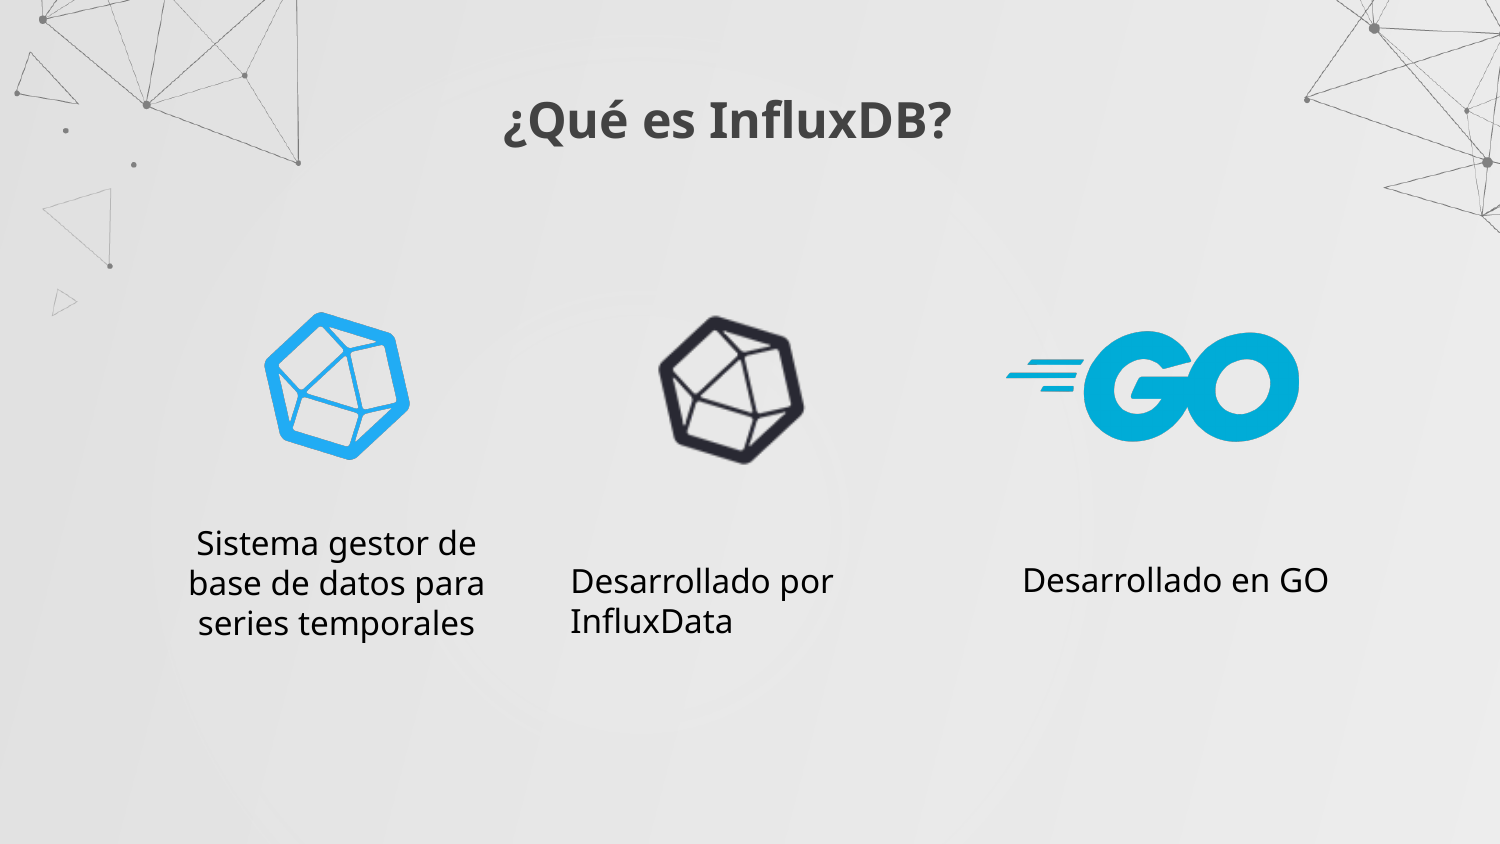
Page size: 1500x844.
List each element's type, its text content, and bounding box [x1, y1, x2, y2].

subtitle Sistema gestor de base de datos para series temporales [168, 506, 506, 672]
title ¿Qué es InfluxDB? [300, 73, 1156, 229]
subtitle Desarrollado en GO [994, 544, 1358, 613]
picture [0, 0, 1500, 844]
subtitle Desarrollado por InfluxData [555, 545, 945, 601]
